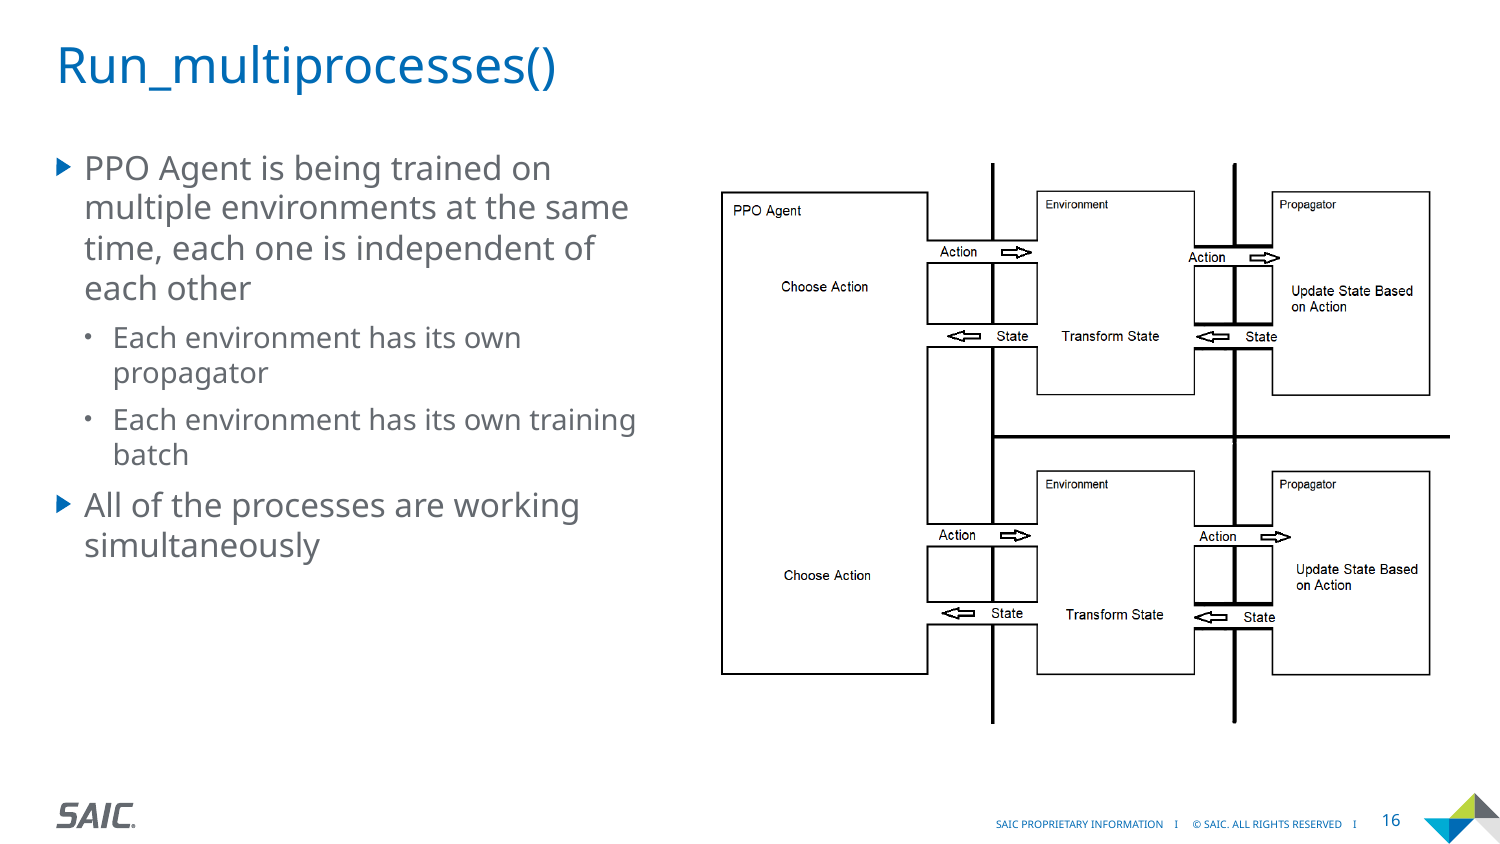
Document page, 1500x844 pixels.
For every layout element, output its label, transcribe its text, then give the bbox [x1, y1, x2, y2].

title Run_multiprocesses() [56, 34, 1449, 97]
list PPO Agent is being trained on multiple environments at the same time, each one is independent of each other Each environment has its own propagator Each environment has its own training batch All of the processes are working simultaneously [56, 146, 669, 741]
picture [689, 163, 1451, 725]
